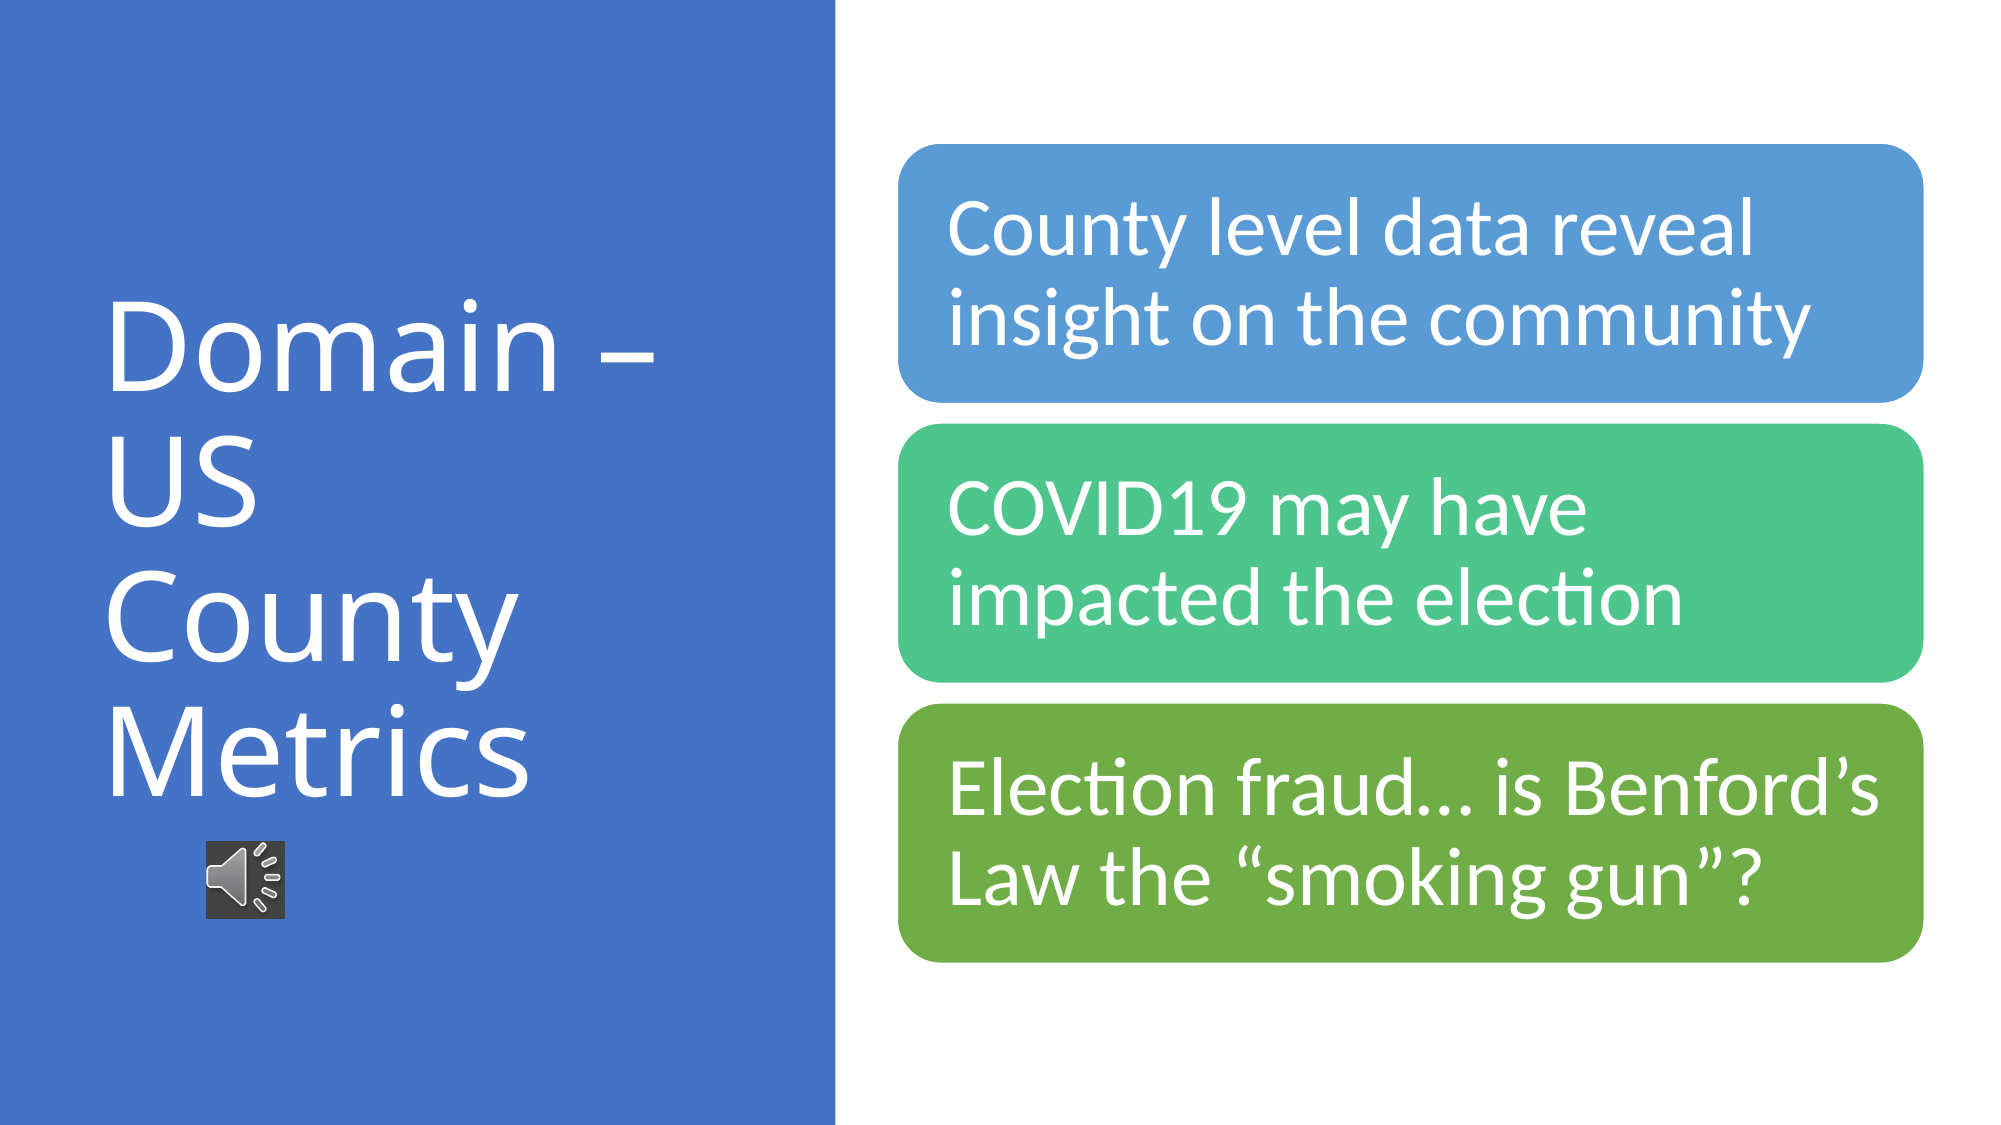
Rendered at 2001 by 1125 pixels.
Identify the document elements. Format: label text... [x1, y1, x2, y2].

text_box [0, 0, 836, 1125]
title Domain – US County Metrics [86, 101, 711, 1005]
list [897, 101, 1925, 1005]
picture [205, 839, 286, 920]
